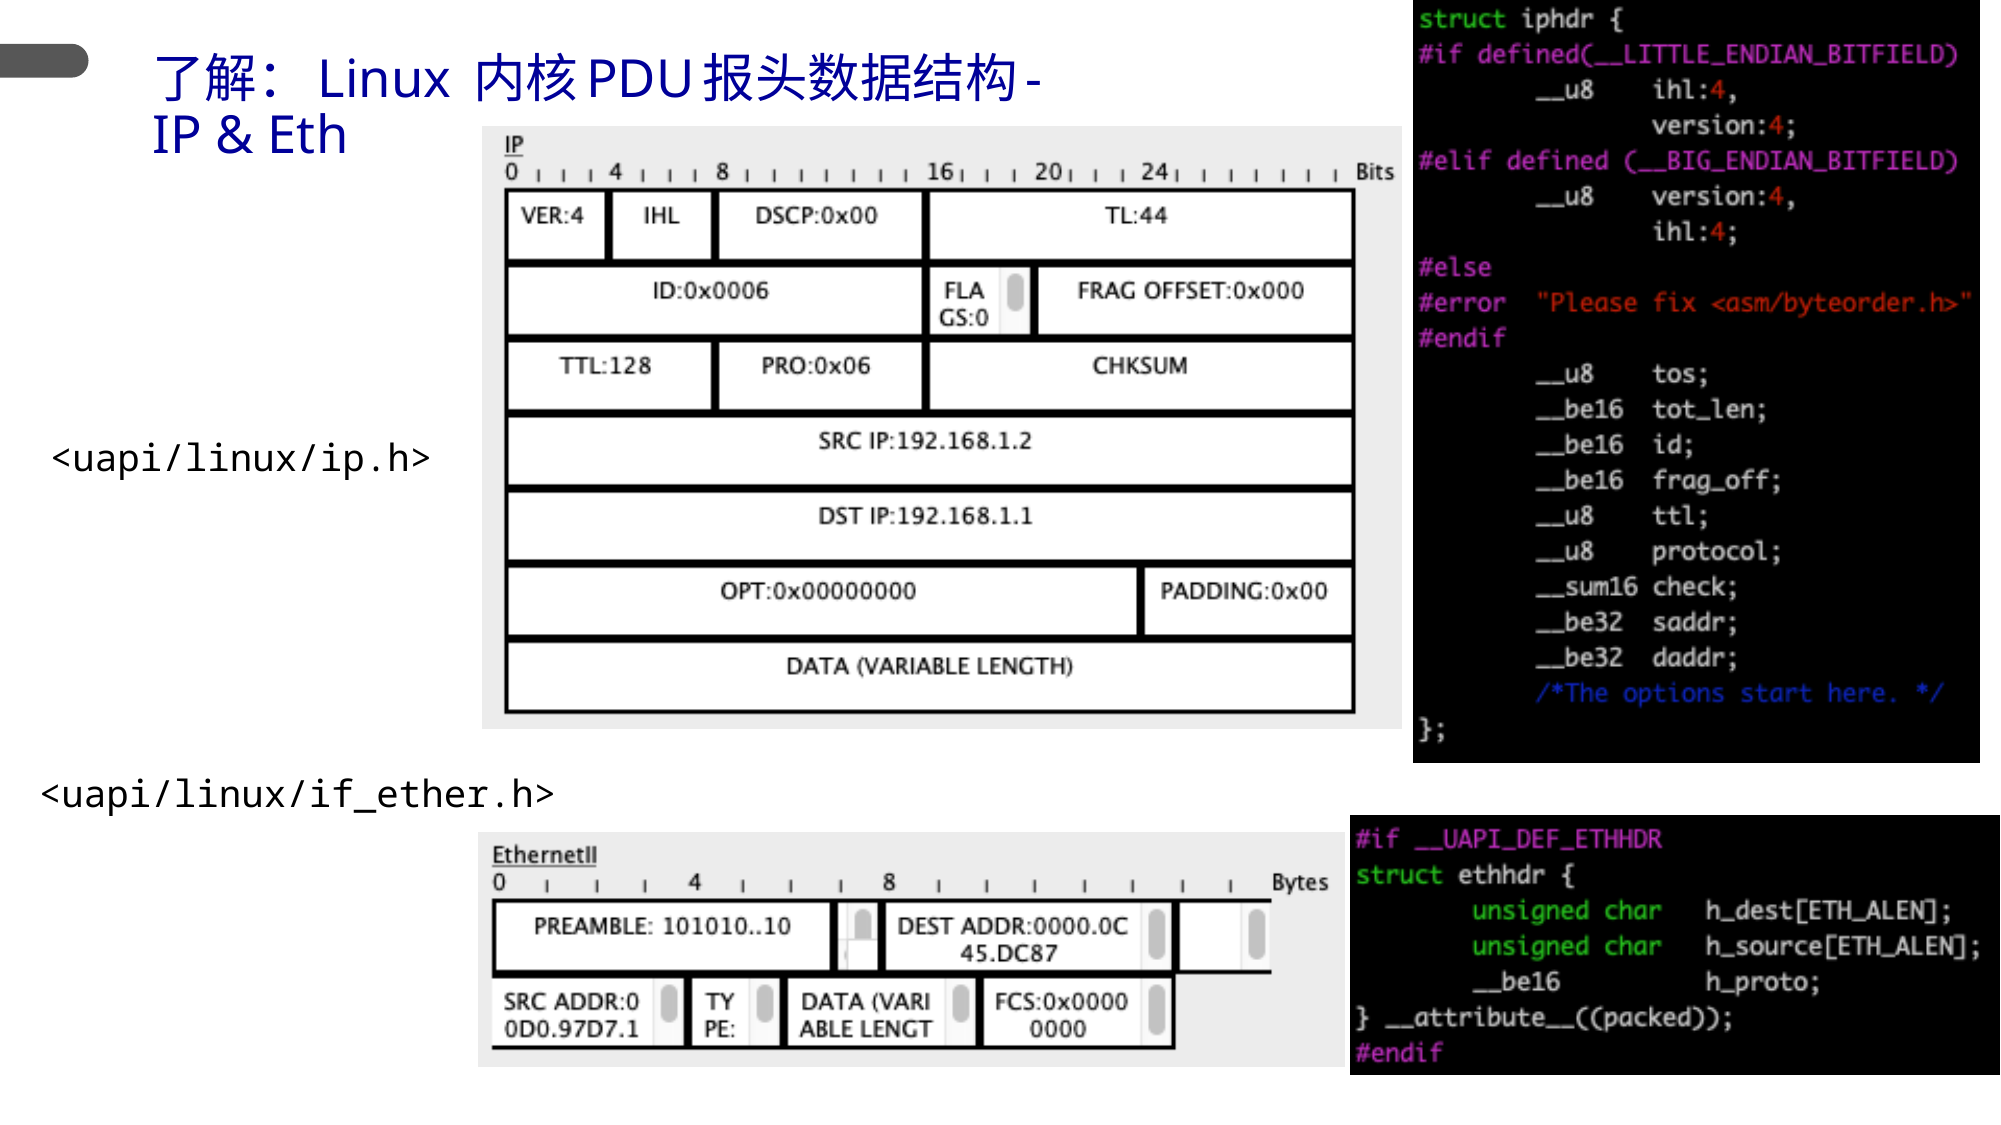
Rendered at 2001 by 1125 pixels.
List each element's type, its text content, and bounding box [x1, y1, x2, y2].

picture [1349, 815, 2000, 1075]
text_box <uapi/linux/ip.h> [34, 427, 447, 487]
picture [482, 126, 1402, 729]
text_box <uapi/linux/if_ether.h> [24, 762, 572, 823]
picture [478, 832, 1345, 1067]
title 了解：Linux 内核PDU报头数据结构- IP & Eth [137, 43, 1413, 174]
picture [1413, 0, 1980, 763]
